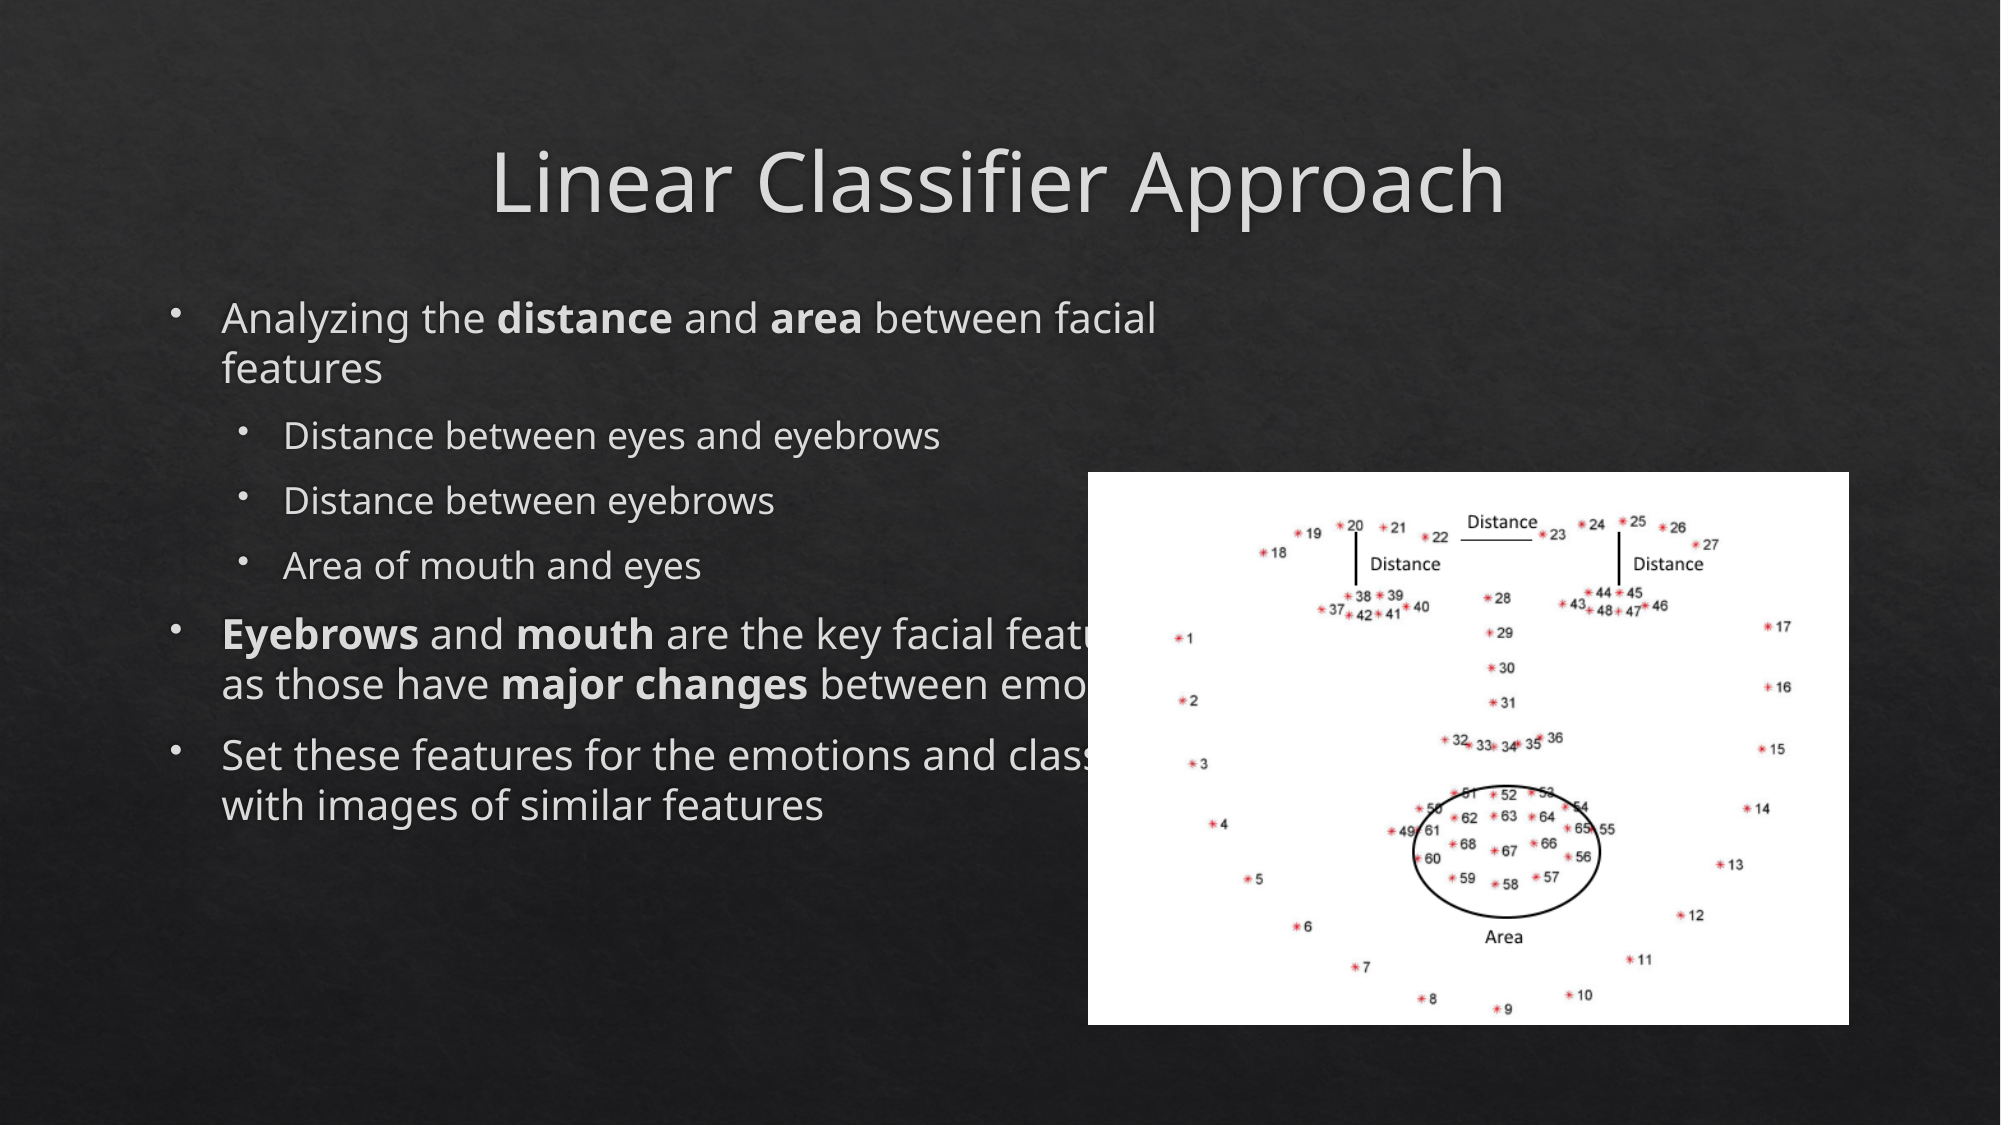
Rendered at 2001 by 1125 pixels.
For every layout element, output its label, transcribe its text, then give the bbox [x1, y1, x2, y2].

title Linear Classifier Approach [149, 99, 1849, 260]
list Analyzing the distance and area between facial features Distance between eyes and eyebrows Distance between eyebrows Area of mouth and eyes Eyebrows and mouth are the key facial features as those have major changes between emotions Set these features for the emotions and classify it with images of similar features [149, 284, 1238, 950]
picture [1088, 472, 1849, 1026]
